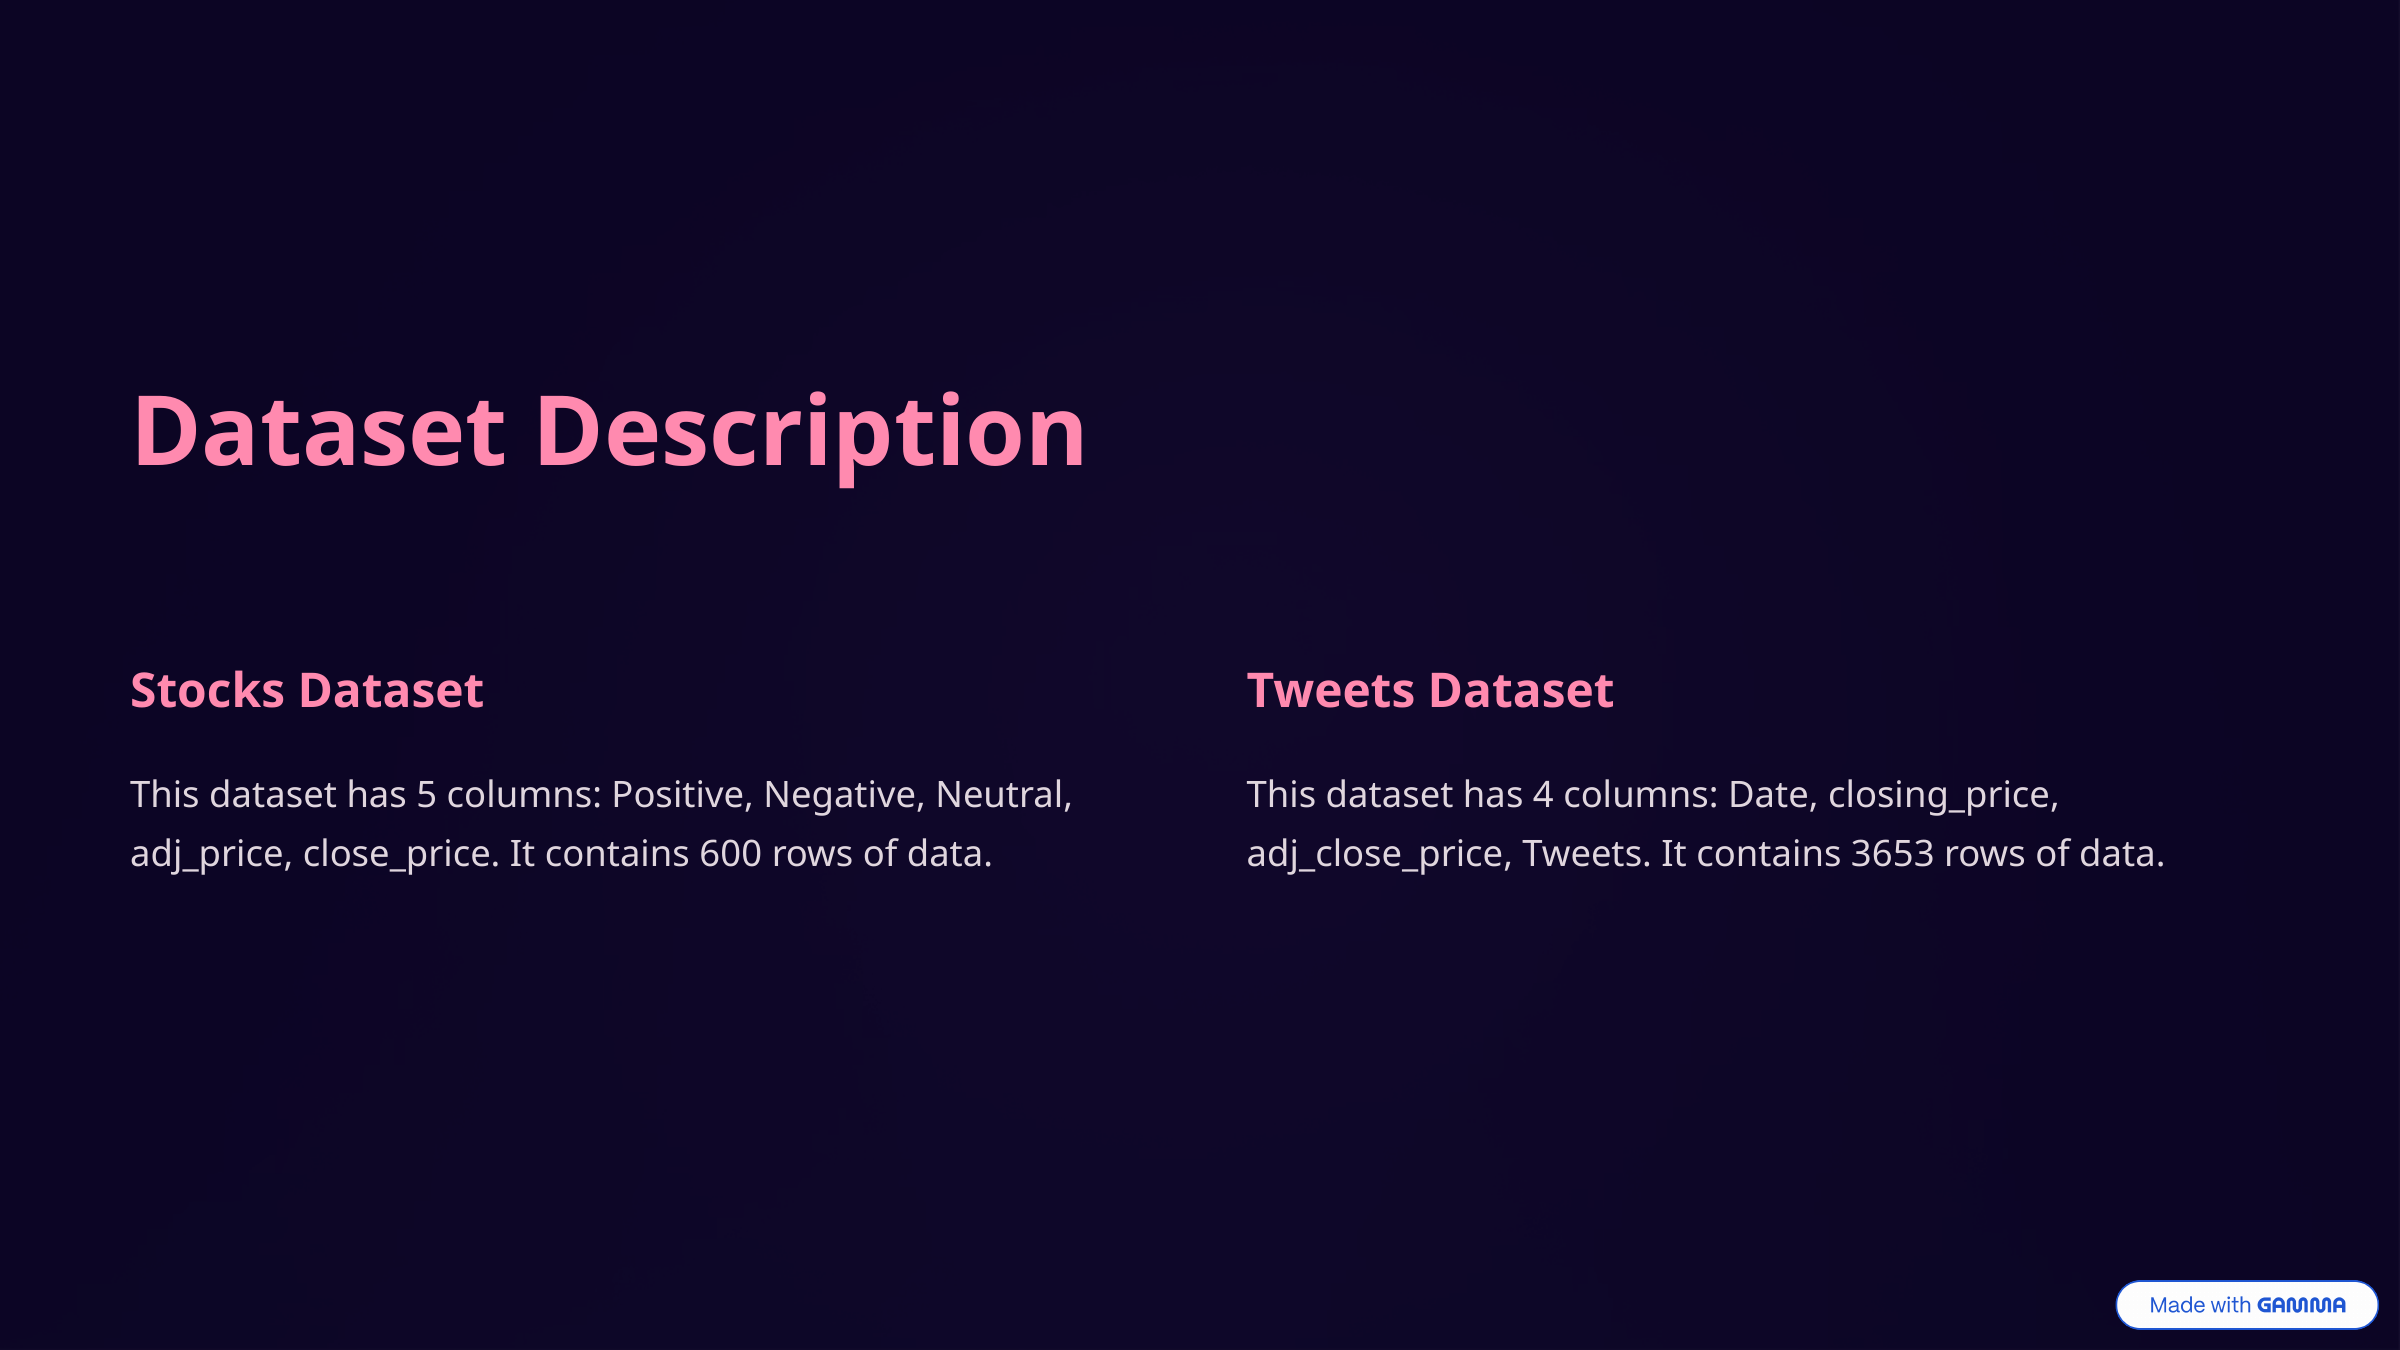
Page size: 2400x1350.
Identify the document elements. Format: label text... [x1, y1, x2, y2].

picture [2106, 1271, 2389, 1339]
text_box Tweets Dataset [1246, 657, 1735, 719]
text_box This dataset has 4 columns: Date, closing_price, adj_close_price, Tweets. It contains 3653 rows of data. [1246, 755, 2271, 875]
text_box This dataset has 5 columns: Positive, Negative, Neutral, adj_price, close_price. It contains 600 rows of data. [130, 755, 1155, 875]
text_box Stocks Dataset [130, 657, 619, 719]
text_box Dataset Description [130, 362, 1107, 503]
